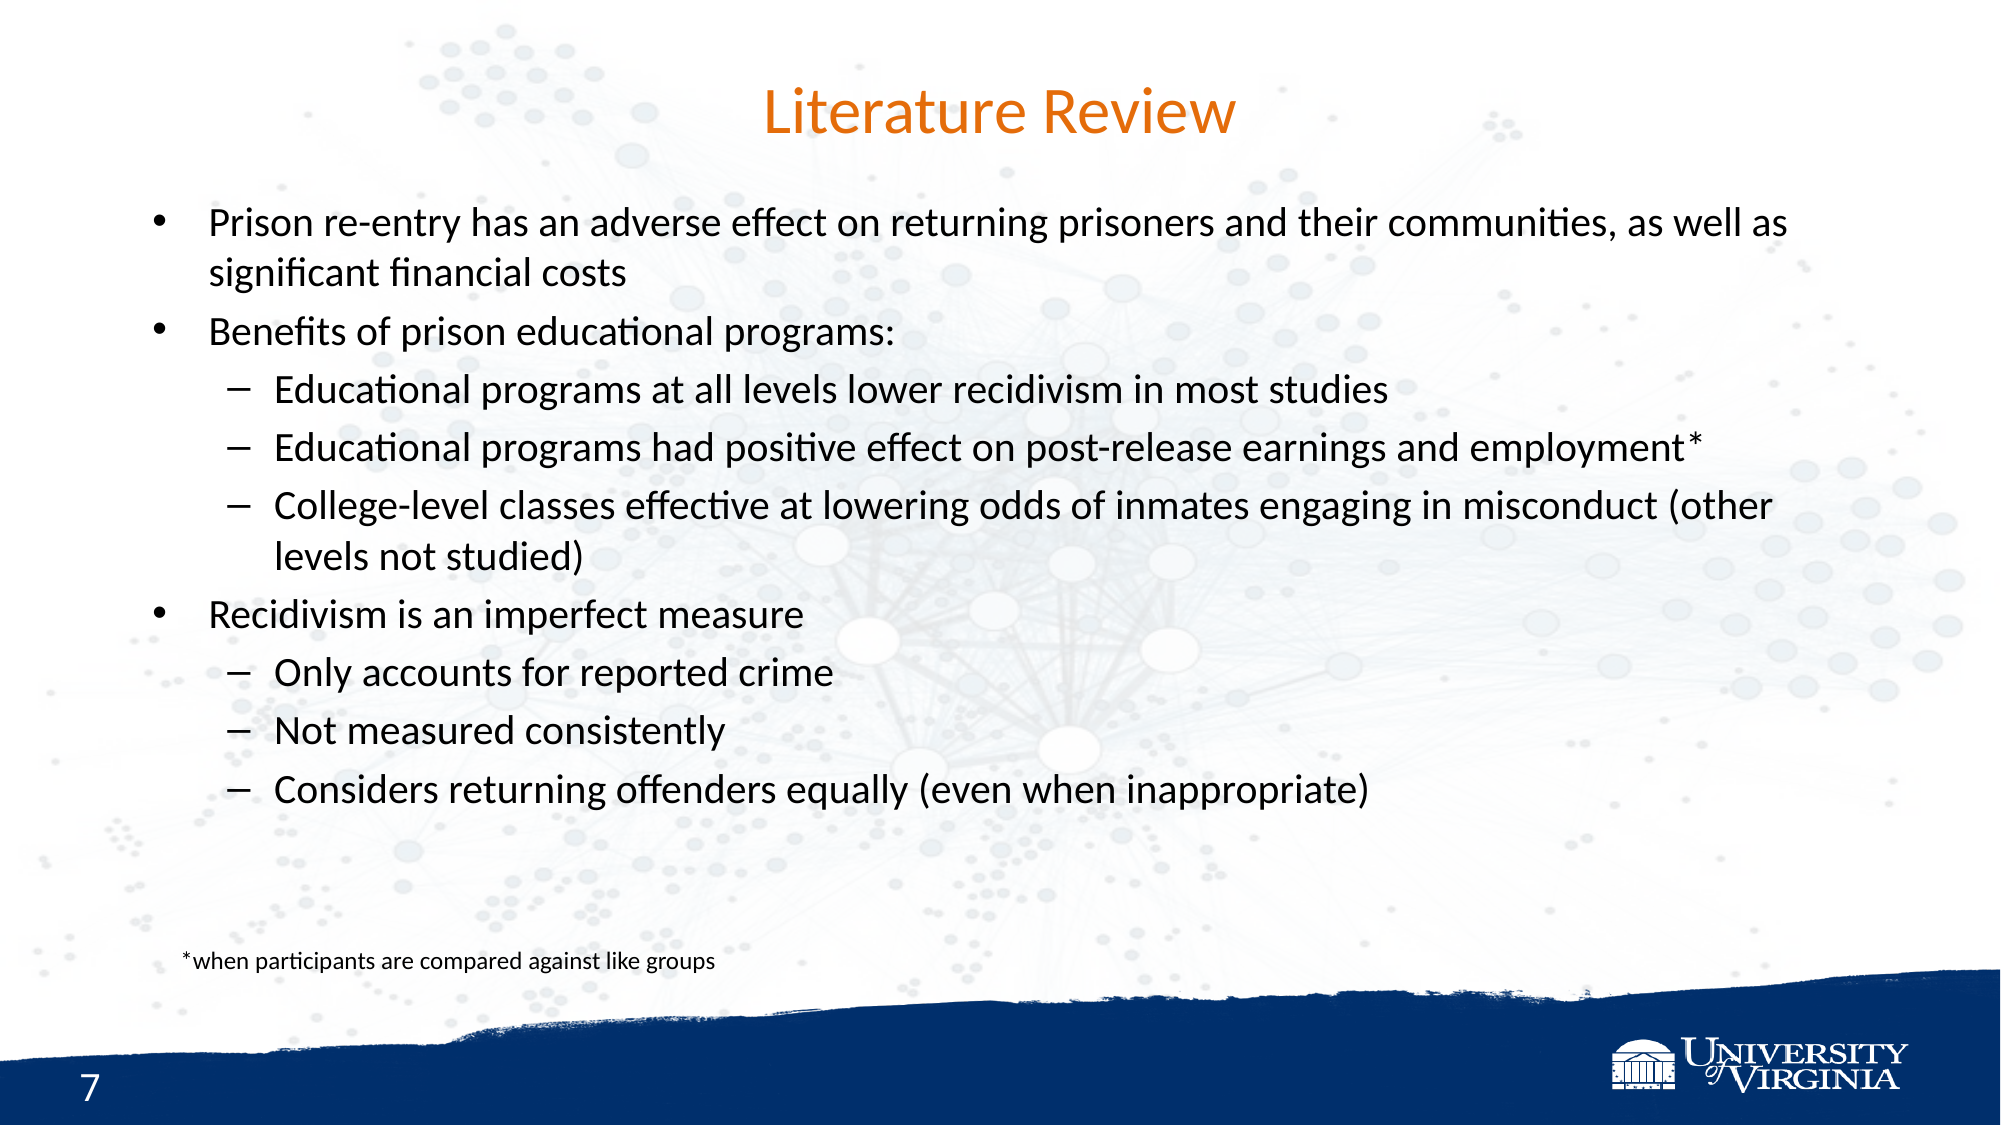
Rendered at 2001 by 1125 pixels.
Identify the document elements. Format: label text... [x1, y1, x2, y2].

text_box *when participants are compared against like groups [165, 937, 1051, 983]
slide_number 7 [64, 1059, 532, 1120]
title Literature Review [137, 59, 1863, 163]
picture [0, 852, 2001, 1125]
list Prison re-entry has an adverse effect on returning prisoners and their communities, as well as significant financial costs Benefits of prison educational programs: Educational programs at all levels lower recidivism in most studies Educational programs had positive effect on post-release earnings and employment* College-level classes effective at lowering odds of inmates engaging in misconduct (other levels not studied) Recidivism is an imperfect measure Only accounts for reported crime Not measured consistently Considers returning offenders equally (even when inappropriate) [137, 187, 1863, 950]
